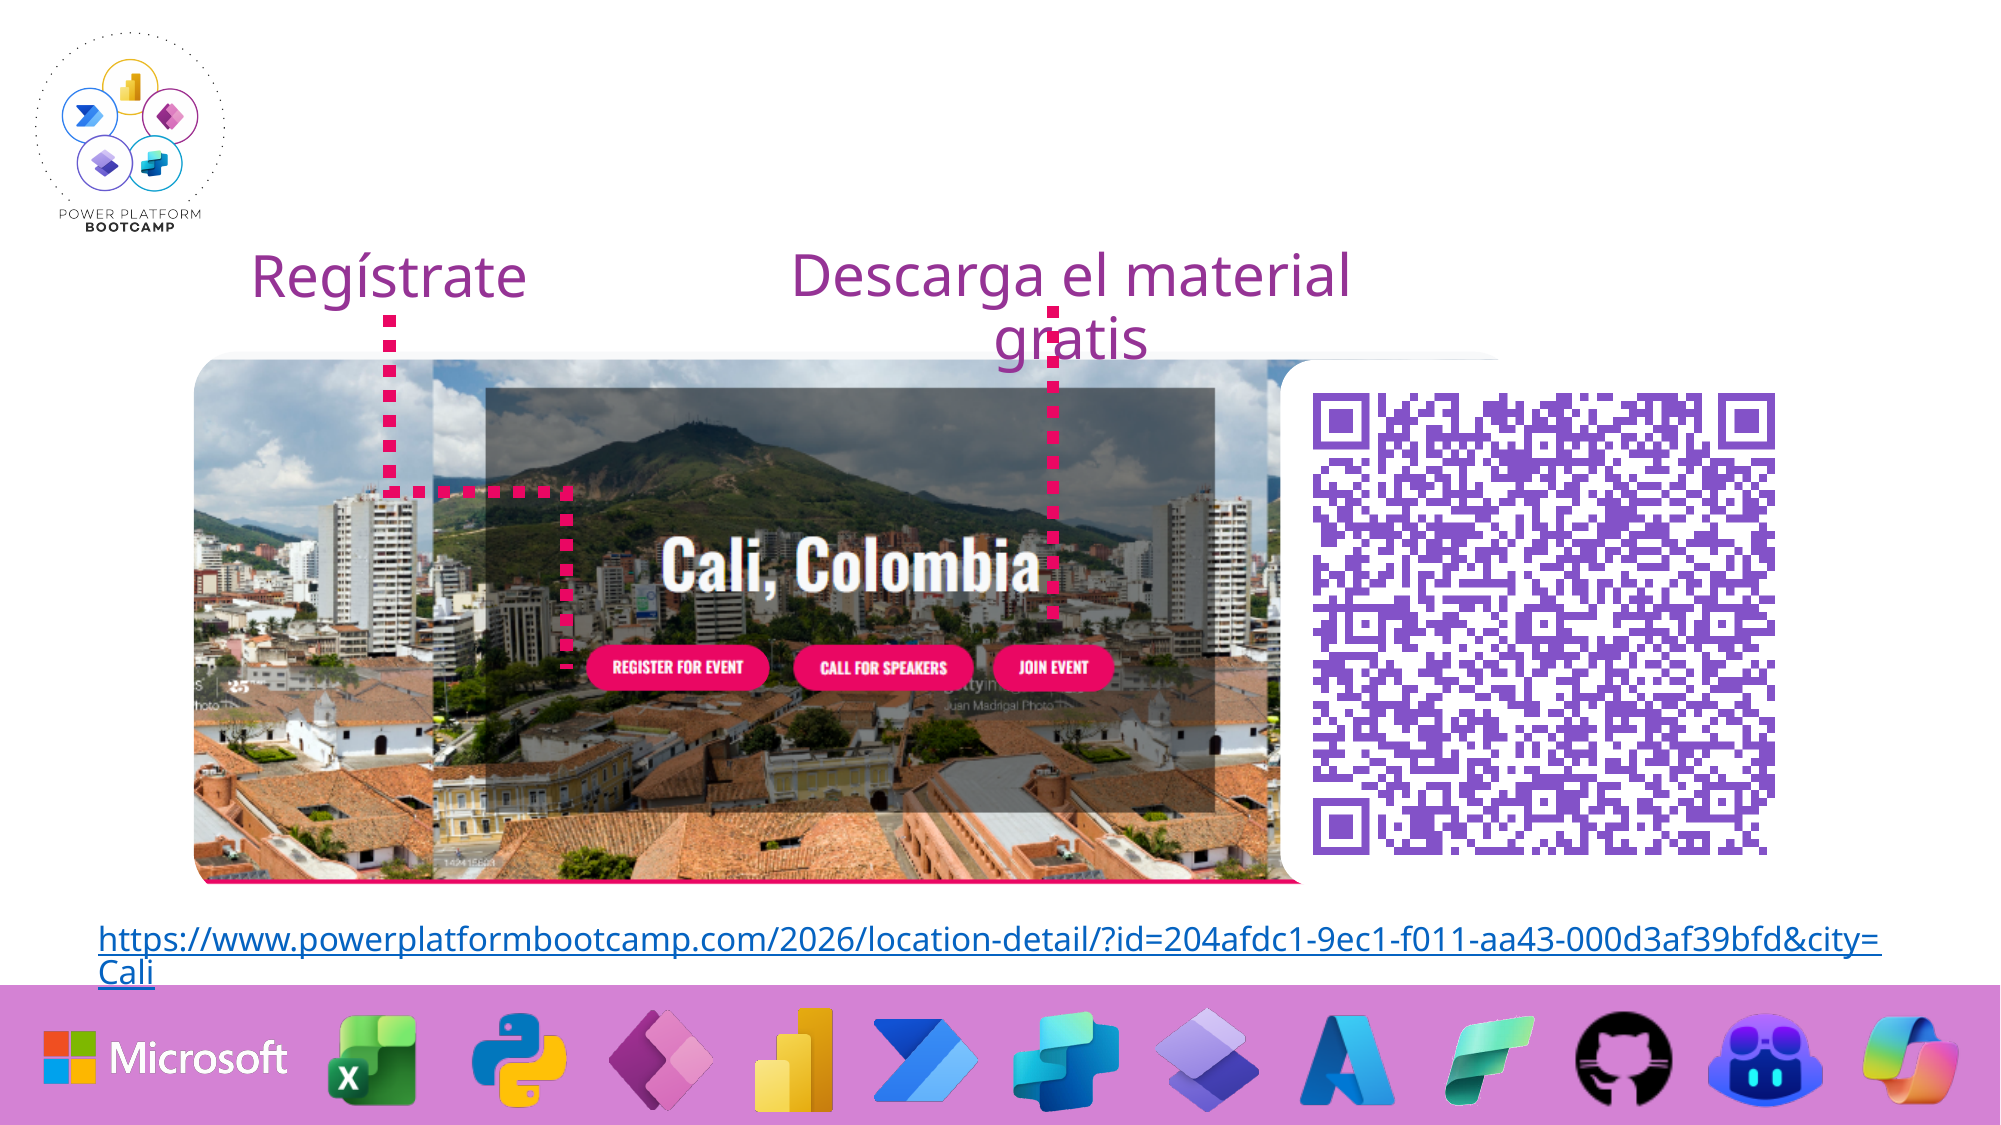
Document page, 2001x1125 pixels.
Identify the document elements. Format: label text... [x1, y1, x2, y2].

text_box Regístrate [193, 240, 586, 326]
picture [874, 1008, 978, 1112]
picture [1854, 1004, 1967, 1117]
text_box Descarga el material gratis [748, 239, 1394, 318]
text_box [193, 351, 1806, 896]
picture [1572, 1008, 1677, 1113]
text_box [300, 403, 656, 581]
picture [0, 980, 432, 1125]
picture [1436, 1007, 1543, 1114]
picture [586, 646, 770, 690]
picture [609, 1008, 713, 1112]
picture [1155, 1008, 1259, 1112]
picture [461, 1001, 580, 1120]
picture [1706, 1001, 1825, 1120]
picture [1288, 1001, 1407, 1120]
text_box https://www.powerplatformbootcamp.com/2026/location-detail/?id=204afdc1-9ec1-f011-aa43-000d3af39bfd&city=Cali [83, 910, 1917, 971]
picture [1007, 1008, 1126, 1112]
picture [993, 646, 1112, 693]
picture [742, 1008, 845, 1112]
picture [35, 31, 225, 232]
